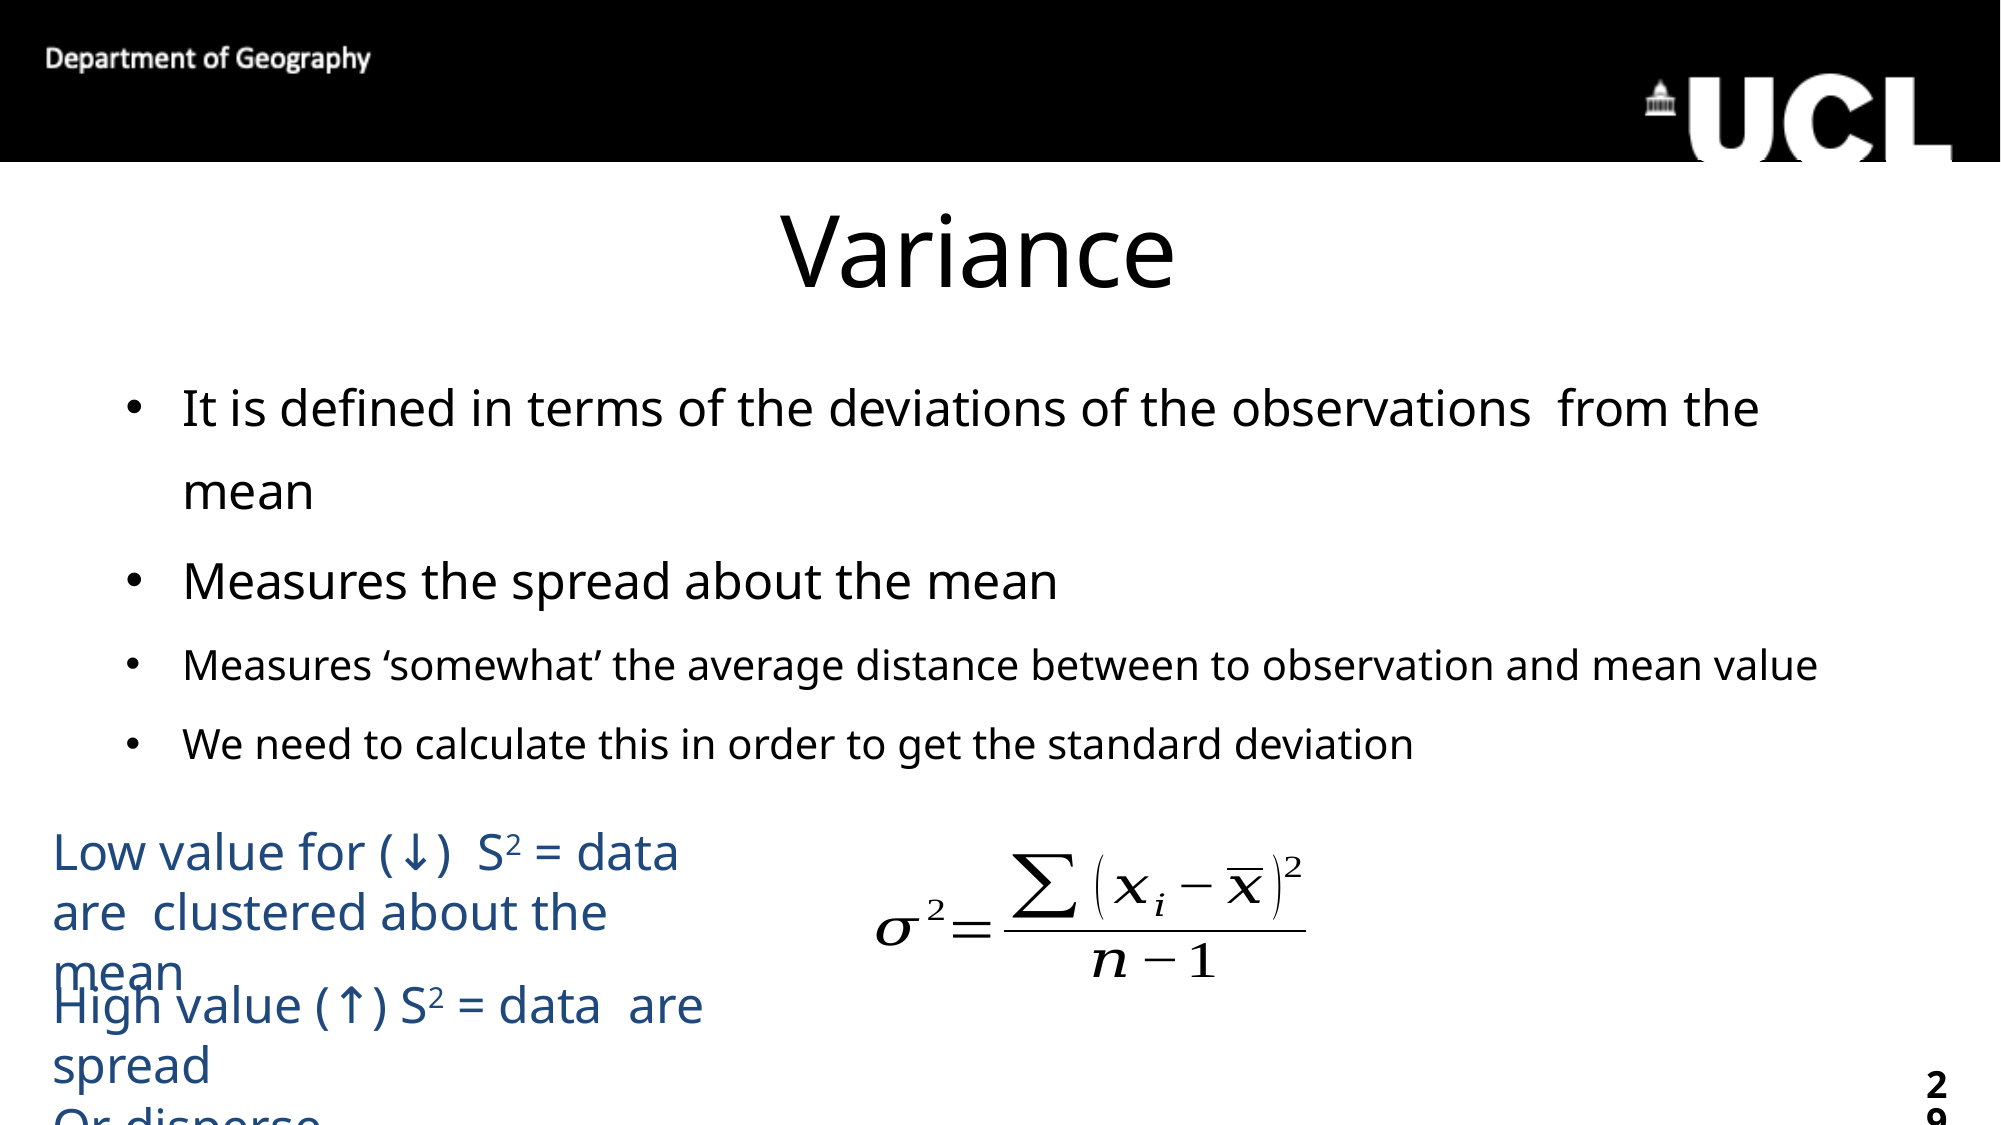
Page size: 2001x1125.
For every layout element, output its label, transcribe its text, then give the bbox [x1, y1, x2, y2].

text_box High value (↑) S2 = data are spread Or disperse [49, 971, 874, 1125]
text_box 29 [1911, 1051, 1983, 1122]
picture [0, 0, 2000, 160]
text_box It is defined in terms of the deviations of the observations from the mean Measures the spread about the mean Measures ‘somewhat’ the average distance between to observation and mean value We need to calculate this in order to get the standard deviation [110, 348, 1890, 858]
title Variance [285, 198, 1672, 348]
text_box Low value for (↓) S2 = data are clustered about the mean [50, 818, 764, 971]
